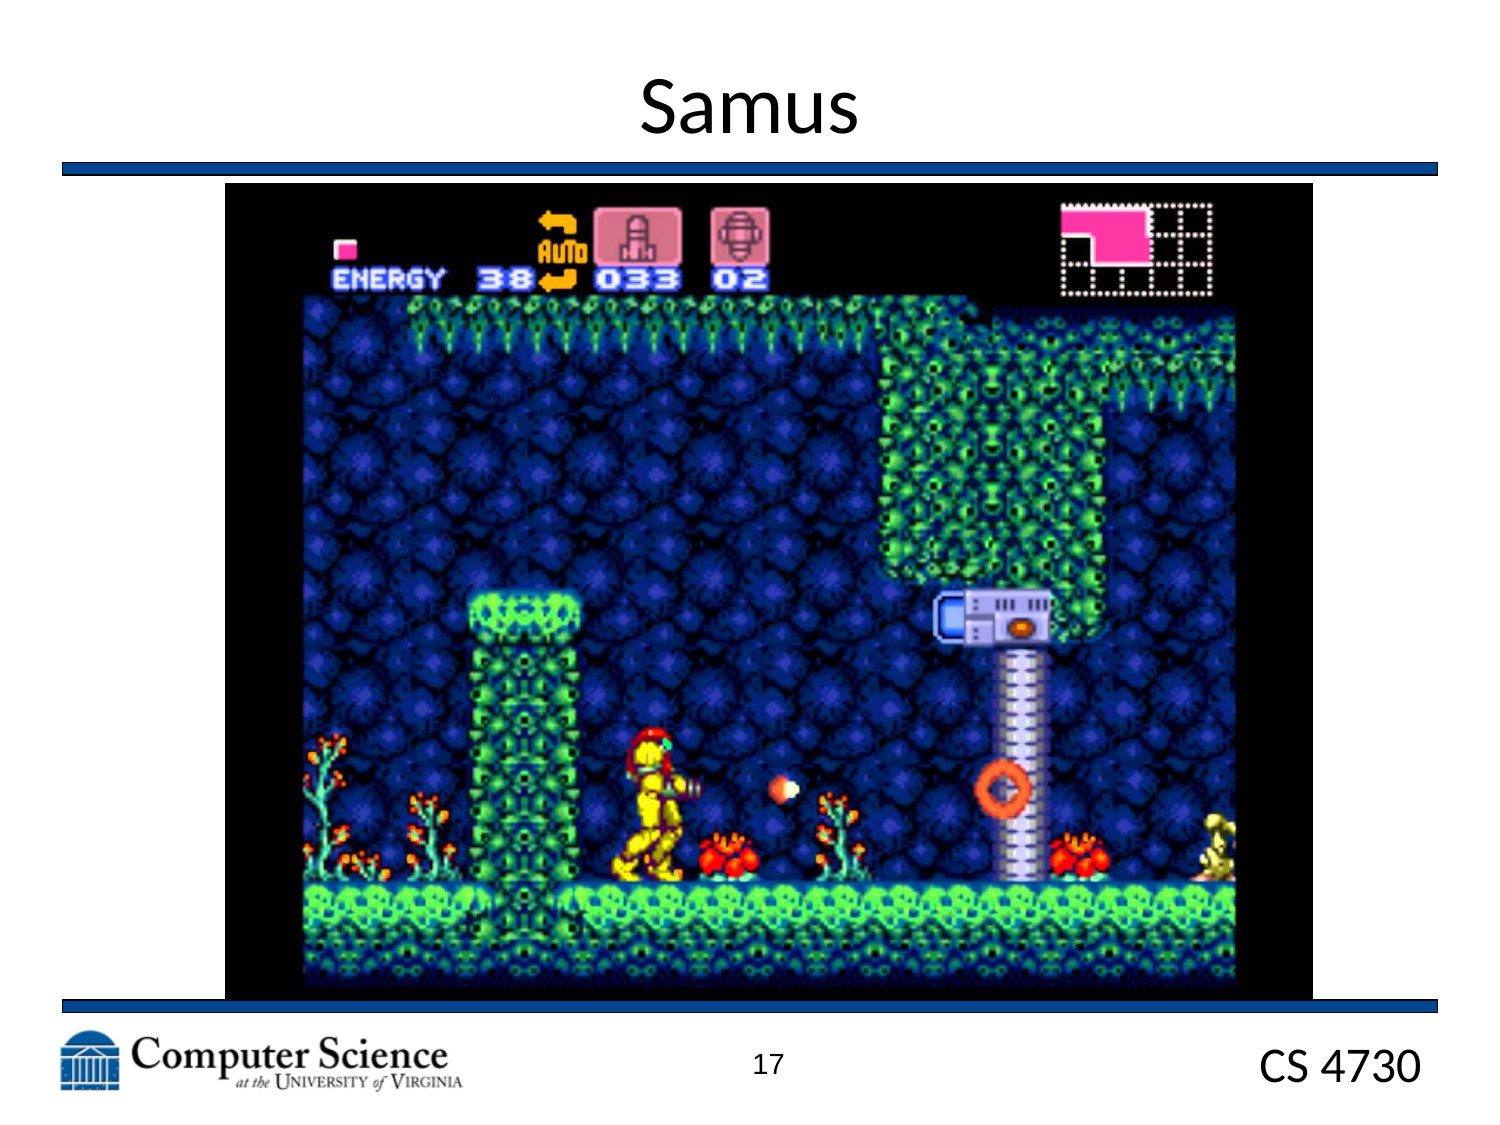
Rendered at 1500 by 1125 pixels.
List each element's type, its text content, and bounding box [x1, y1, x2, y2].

footer 17 [512, 1037, 1026, 1088]
title Samus [62, 49, 1438, 151]
picture [50, 1024, 472, 1101]
picture [224, 183, 1313, 1000]
